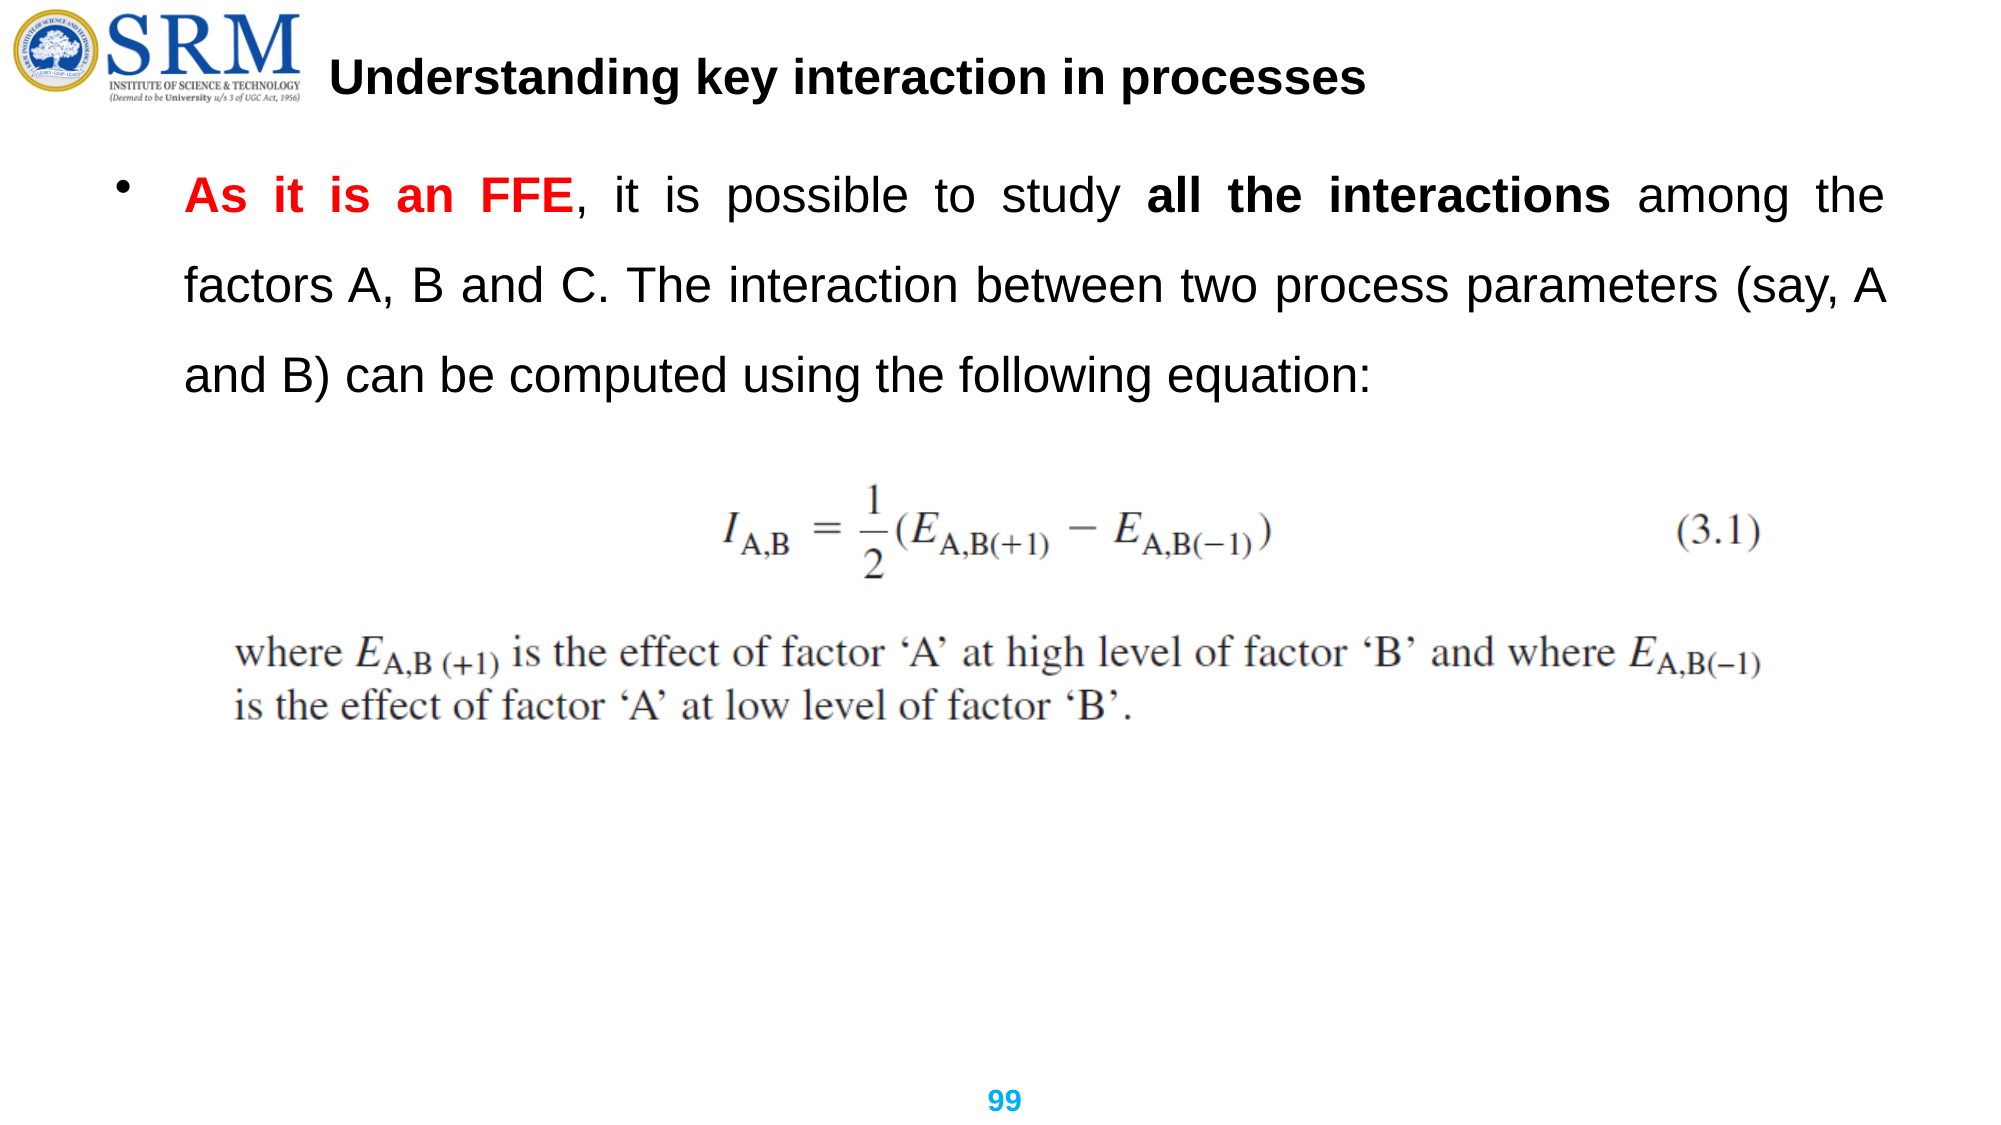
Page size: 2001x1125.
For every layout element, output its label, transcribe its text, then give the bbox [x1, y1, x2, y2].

picture [222, 467, 1778, 734]
picture [1, 0, 309, 119]
slide_number 99 [924, 1072, 1085, 1125]
title Understanding key interaction in processes [313, 23, 1998, 95]
list As it is an FFE, it is possible to study all the interactions among the factors A, B and C. The interaction between two process parameters (say, A and B) can be computed using the following equation: [99, 125, 1900, 970]
